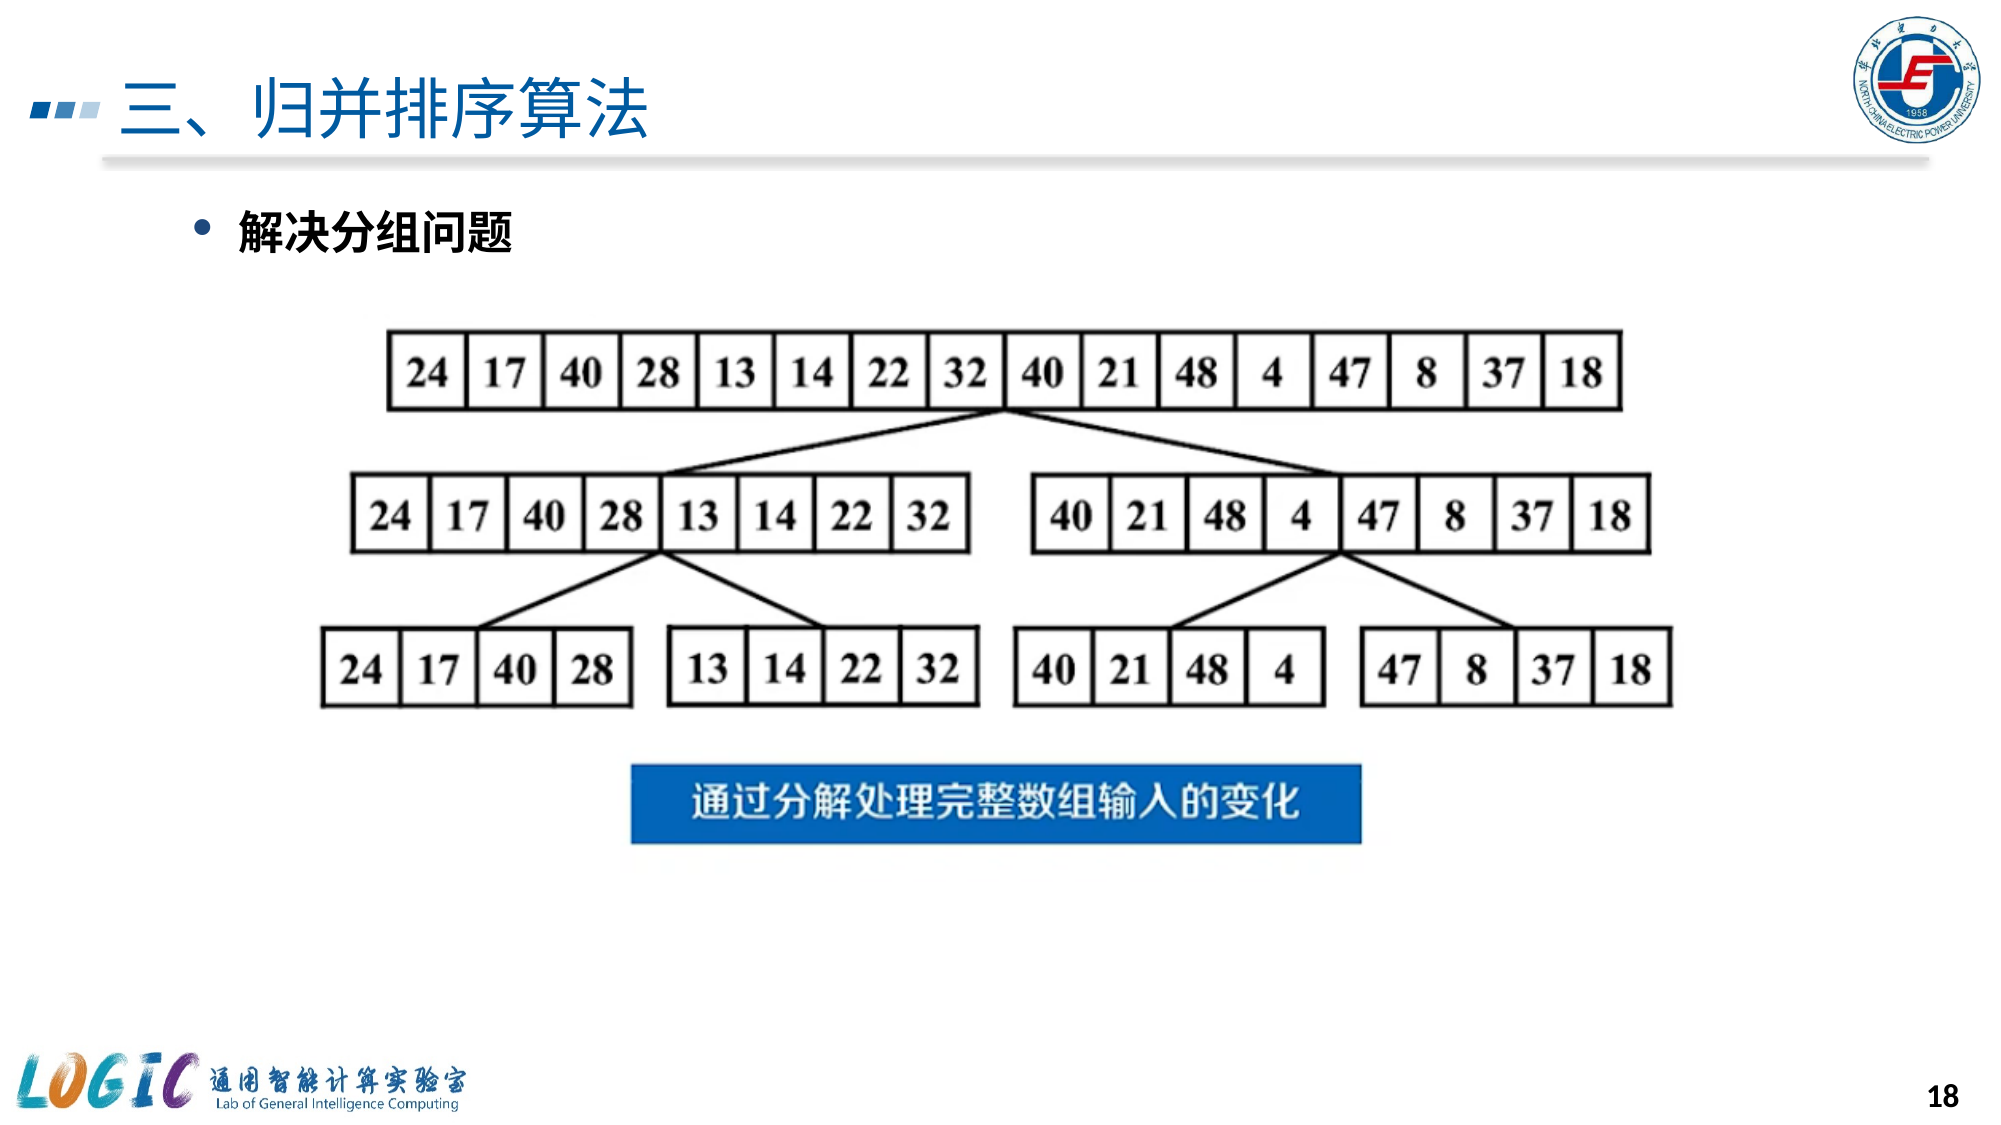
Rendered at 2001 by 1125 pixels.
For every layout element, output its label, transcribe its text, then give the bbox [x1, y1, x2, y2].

picture [0, 1034, 479, 1123]
slide_number 18 [1866, 1063, 1975, 1124]
title 三、归并排序算法 [102, 66, 1756, 173]
picture [267, 314, 1722, 882]
picture [1835, 3, 2001, 161]
list 解决分组问题 [102, 196, 1922, 976]
